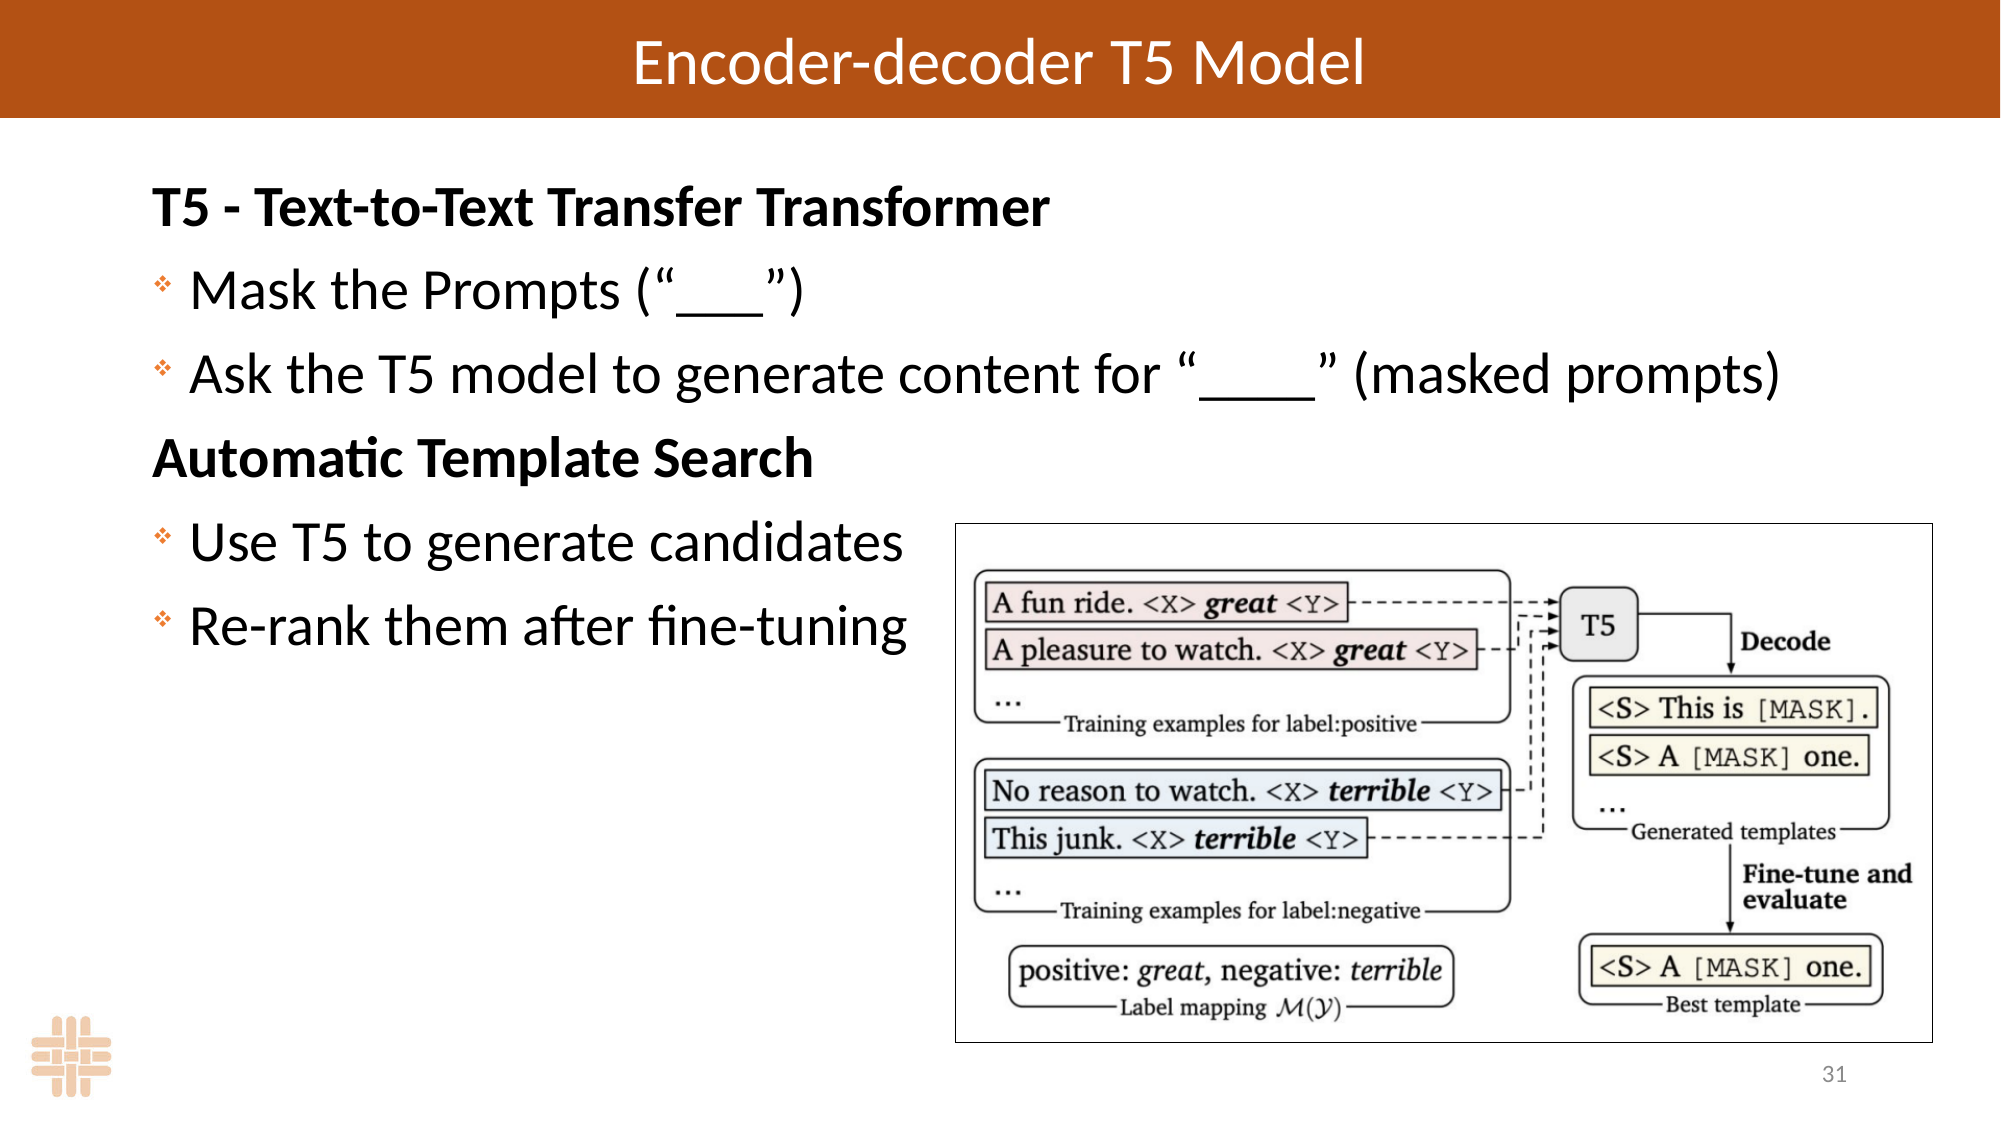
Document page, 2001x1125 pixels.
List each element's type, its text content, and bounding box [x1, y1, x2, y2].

picture [0, 0, 2001, 1125]
slide_number 31 [1412, 1043, 1863, 1103]
list T5 - Text-to-Text Transfer Transformer Mask the Prompts (“___”) Ask the T5 model to generate content for “____” (masked prompts) Automatic Template Search Use T5 to generate candidates Re-rank them after fine-tuning [137, 168, 1863, 1014]
title Encoder-decoder T5 Model [0, 21, 2000, 106]
